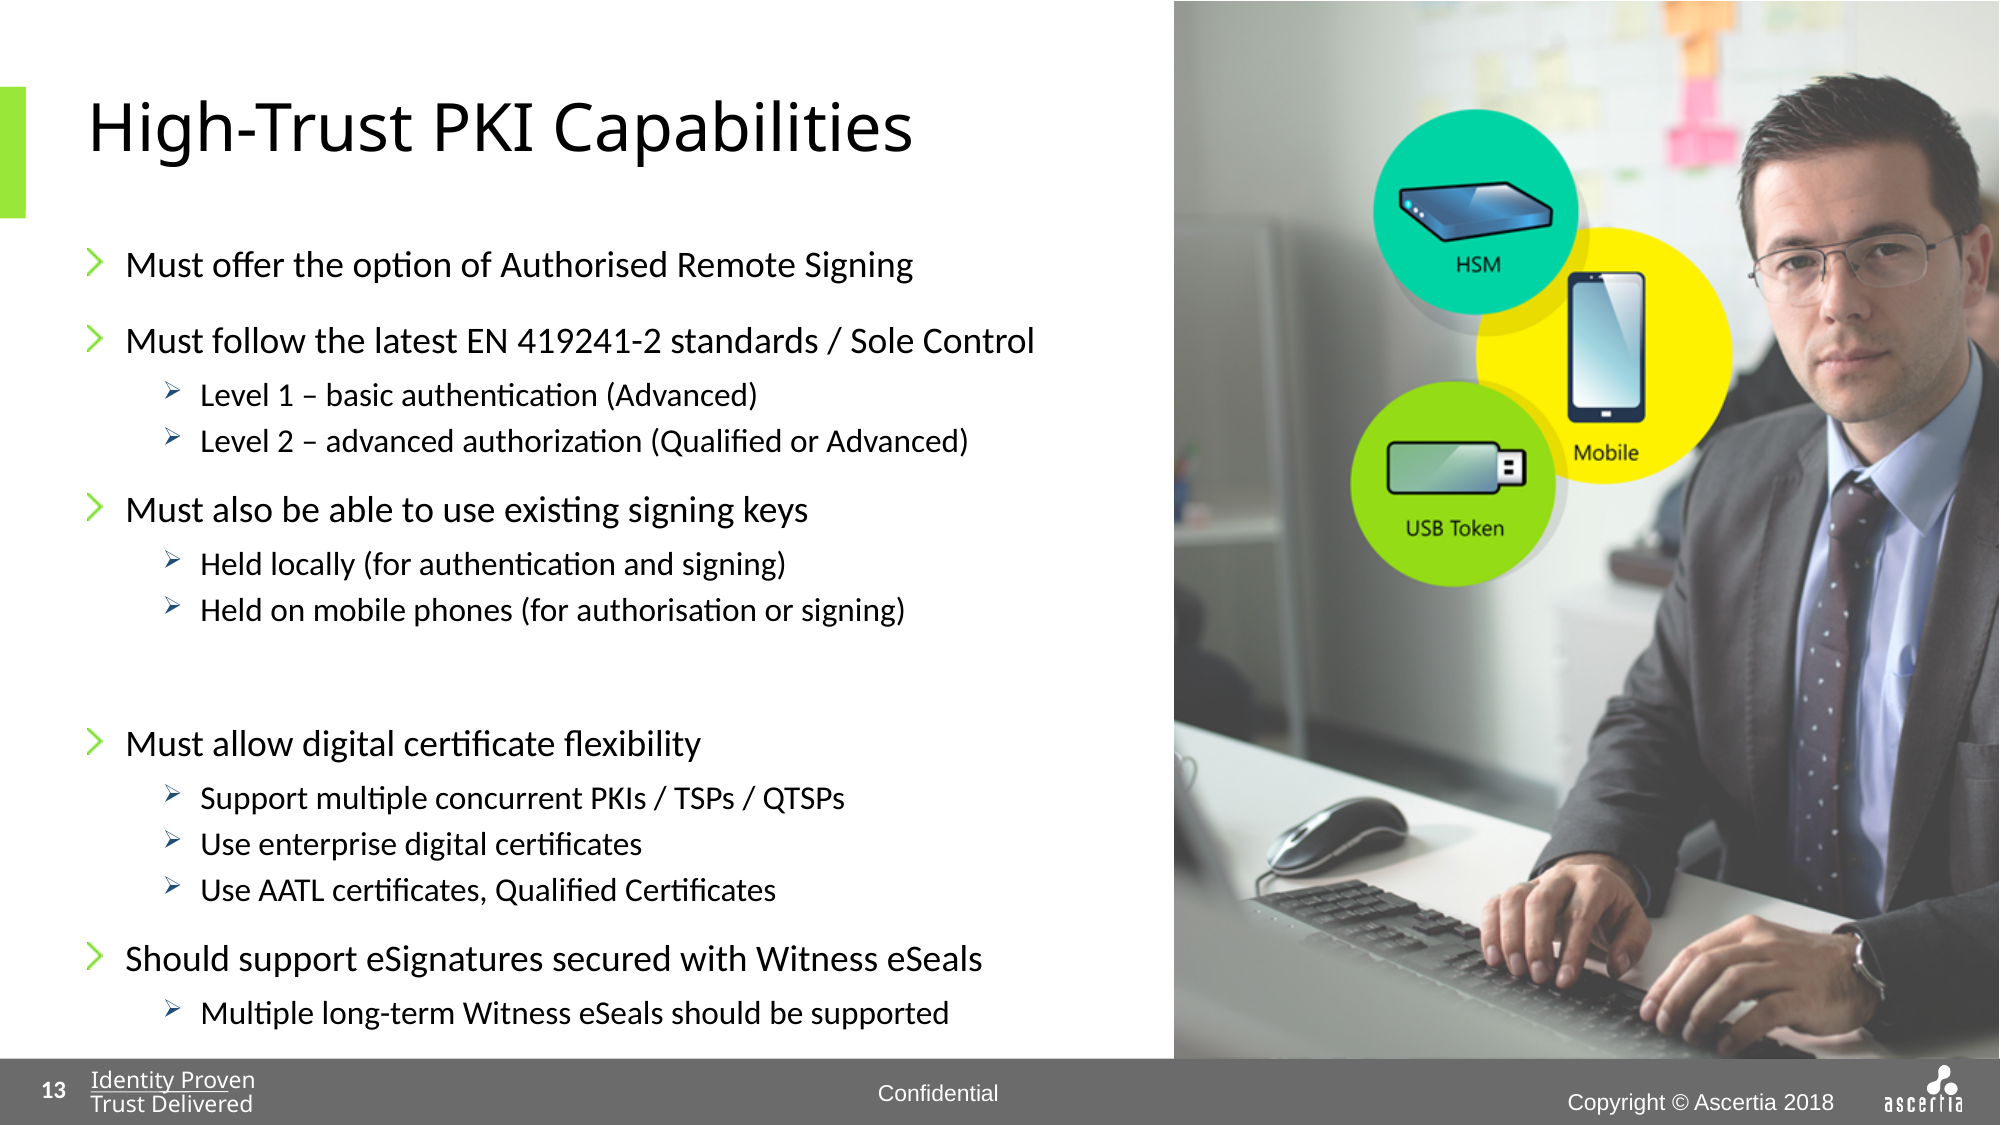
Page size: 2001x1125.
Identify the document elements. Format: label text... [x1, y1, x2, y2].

picture [87, 325, 103, 352]
picture [1880, 1065, 1962, 1112]
picture [87, 942, 103, 970]
title High-Trust PKI Capabilities [73, 86, 1044, 184]
picture [87, 248, 103, 276]
picture [87, 493, 103, 521]
picture [1174, 1, 1999, 1059]
picture [87, 728, 103, 755]
list Must offer the option of Authorised Remote Signing Must follow the latest EN 419241-2 standards / Sole Control Level 1 – basic authentication (Advanced) Level 2 – advanced authorization (Qualified or Advanced) Must also be able to use existing signing keys Held locally (for authentication and signing) Held on mobile phones (for authorisation or signing) Must allow digital certificate flexibility Support multiple concurrent PKIs / TSPs / QTSPs Use enterprise digital certificates Use AATL certificates, Qualified Certificates Should support eSignatures secured with Witness eSeals Multiple long-term Witness eSeals should be supported [73, 232, 1072, 1023]
